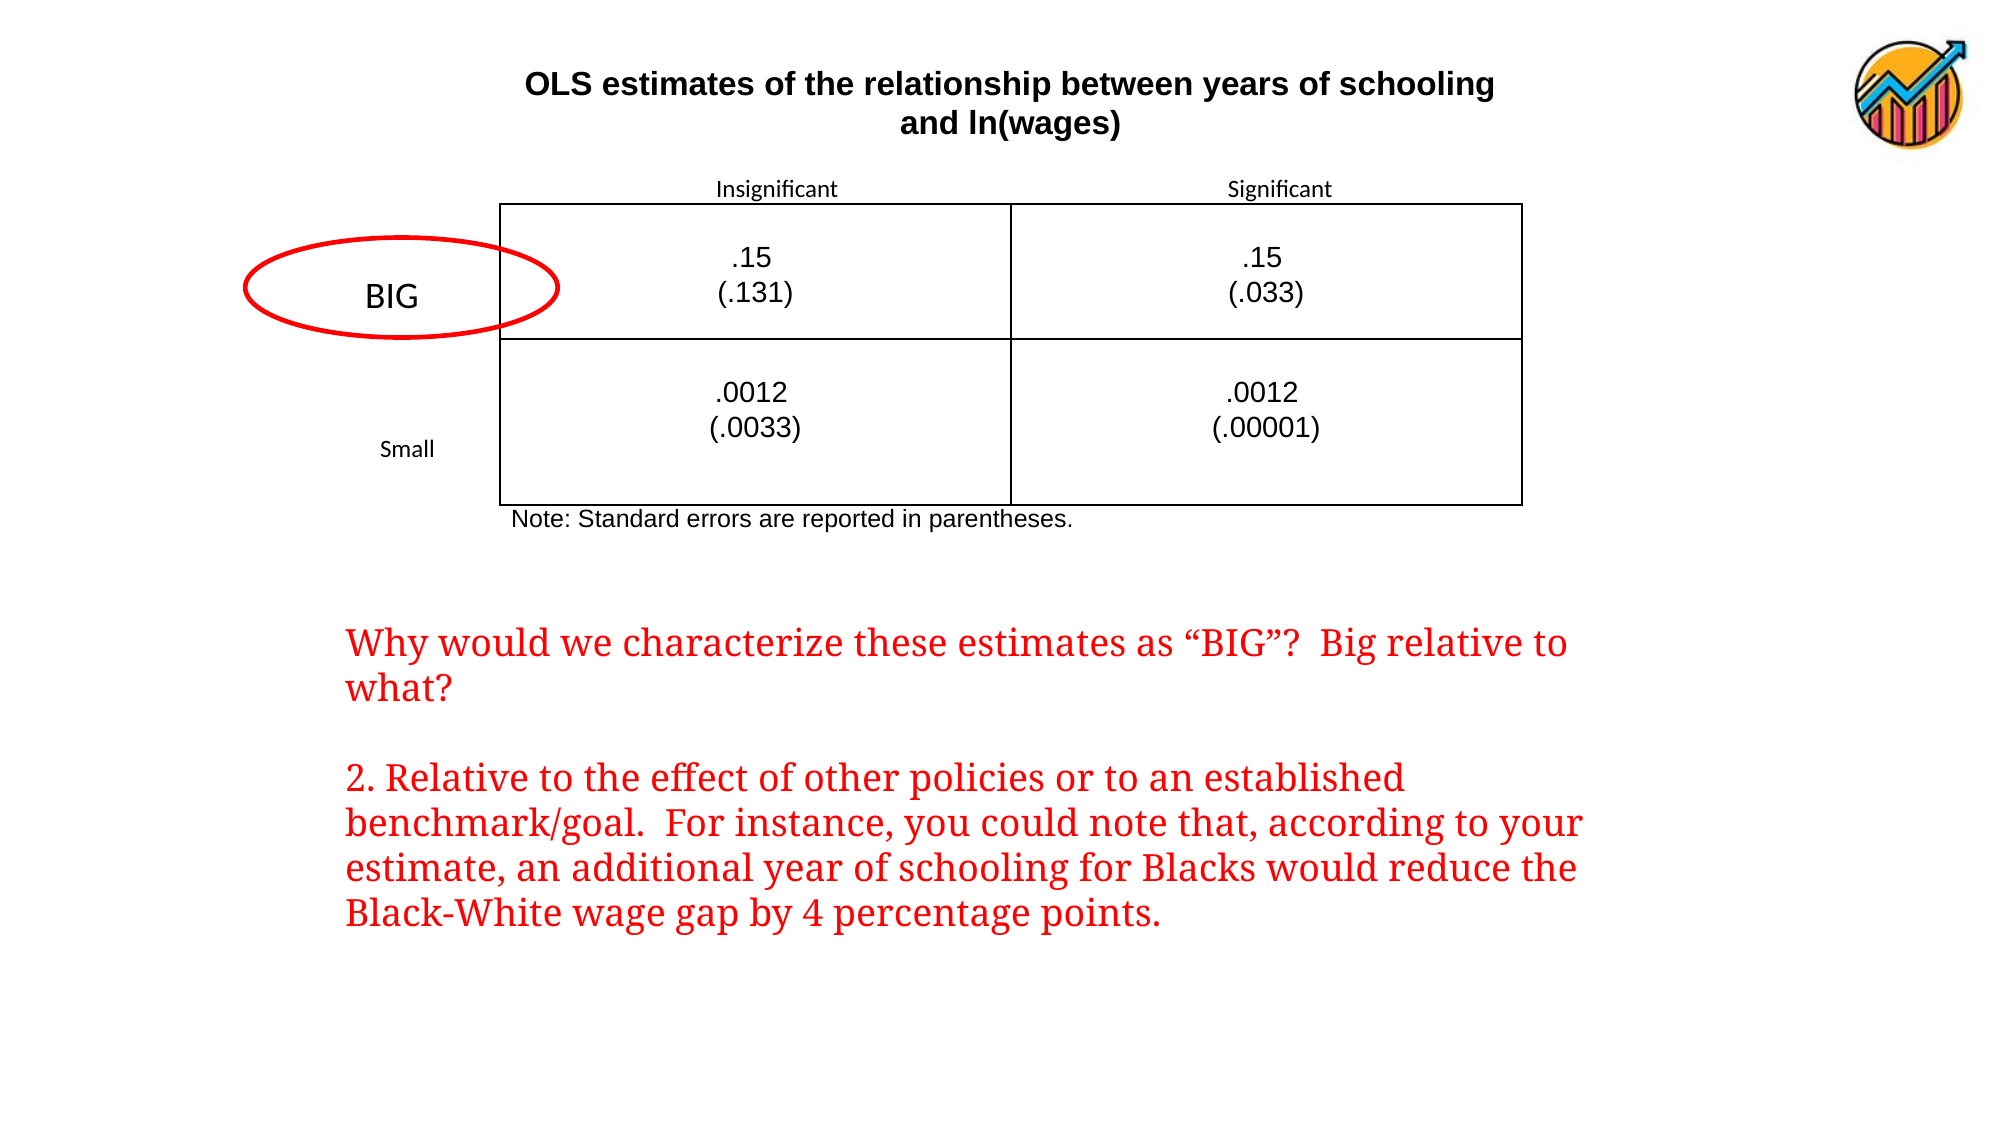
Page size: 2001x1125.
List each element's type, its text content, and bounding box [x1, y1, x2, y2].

table_cell .0012 (.0033) [501, 340, 1010, 504]
table_cell .0012 (.00001) [1012, 340, 1521, 504]
table_cell .15 (.033) [1012, 205, 1521, 338]
text_box Small [331, 412, 450, 473]
picture [1820, 5, 2000, 185]
table_cell Note: Standard errors are reported in parentheses. [500, 506, 1522, 563]
text_box Why would we characterize these estimates as “BIG”? Big relative to what? 2. Relative to the effect of other policies or to an established benchmark/goal. For instance, you could note that, according to your estimate, an additional year of schooling for Blacks would reduce the Black-White wage gap by 4 percentage points. [330, 611, 1619, 1122]
table_header OLS estimates of the relationship between years of schooling and ln(wages) Insignificant Significant [500, 62, 1522, 203]
table_cell .15 (.131) [501, 205, 1010, 338]
text_box [245, 237, 558, 338]
